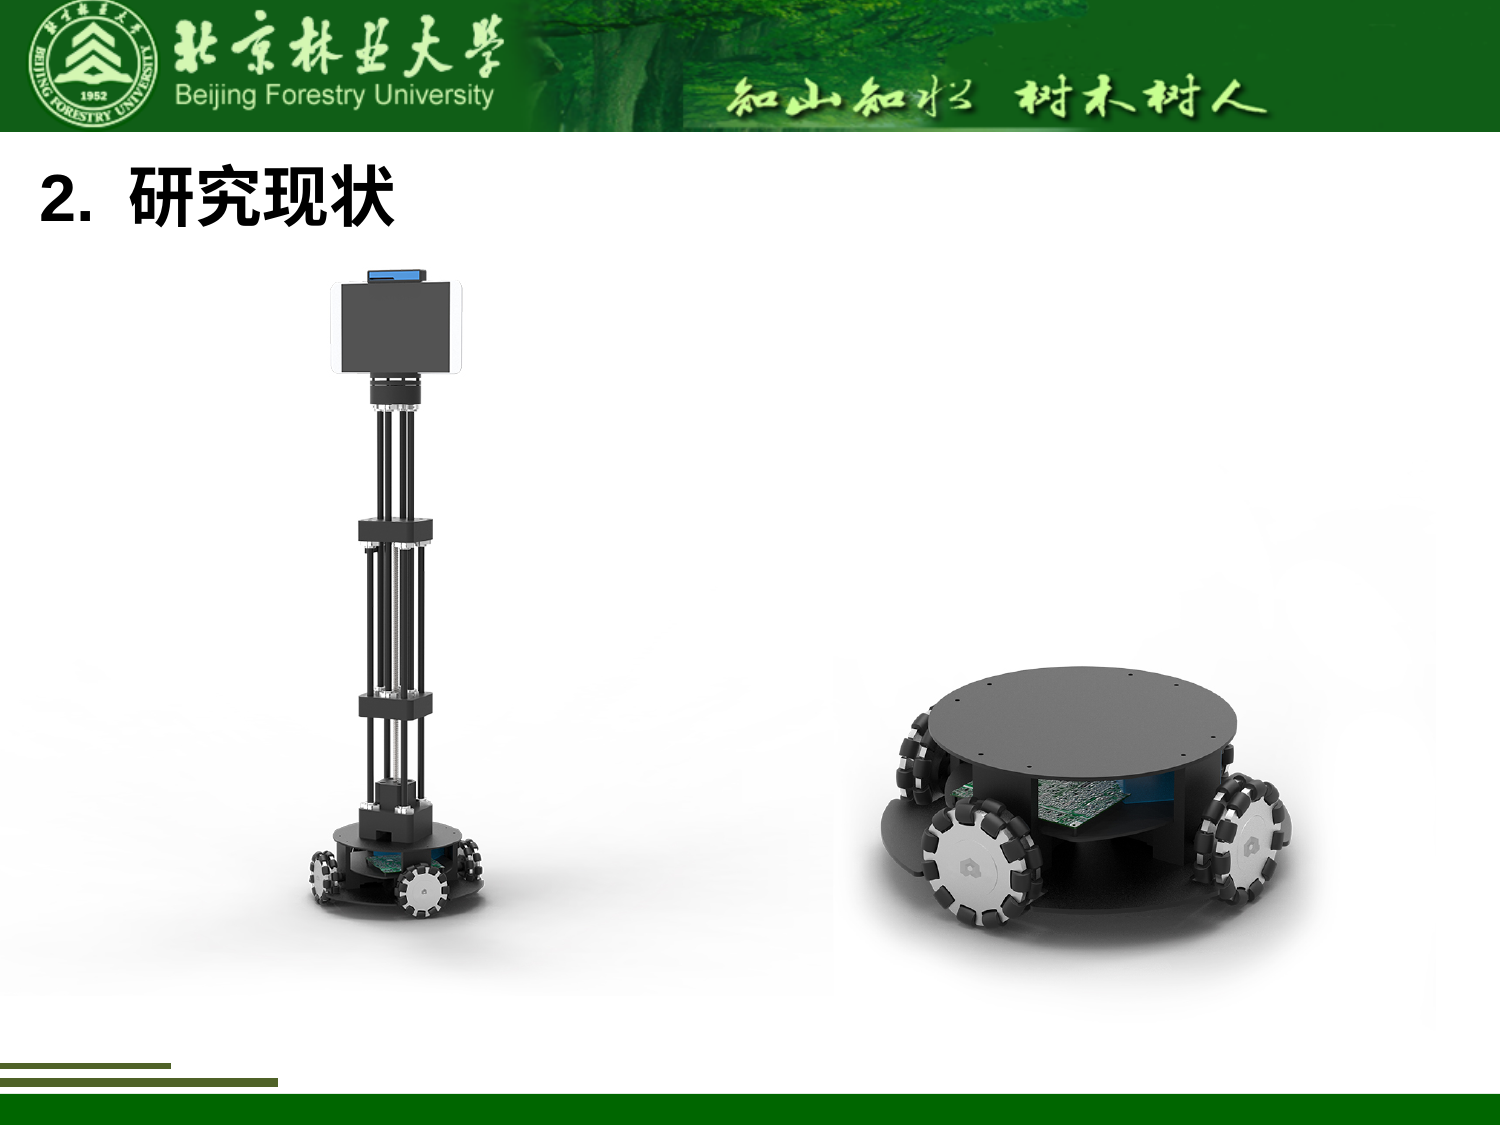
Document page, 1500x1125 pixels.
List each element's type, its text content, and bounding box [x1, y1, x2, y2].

picture [0, 1, 1500, 132]
text_box 2. 研究现状 [5, 147, 1249, 243]
picture [0, 236, 1437, 1051]
